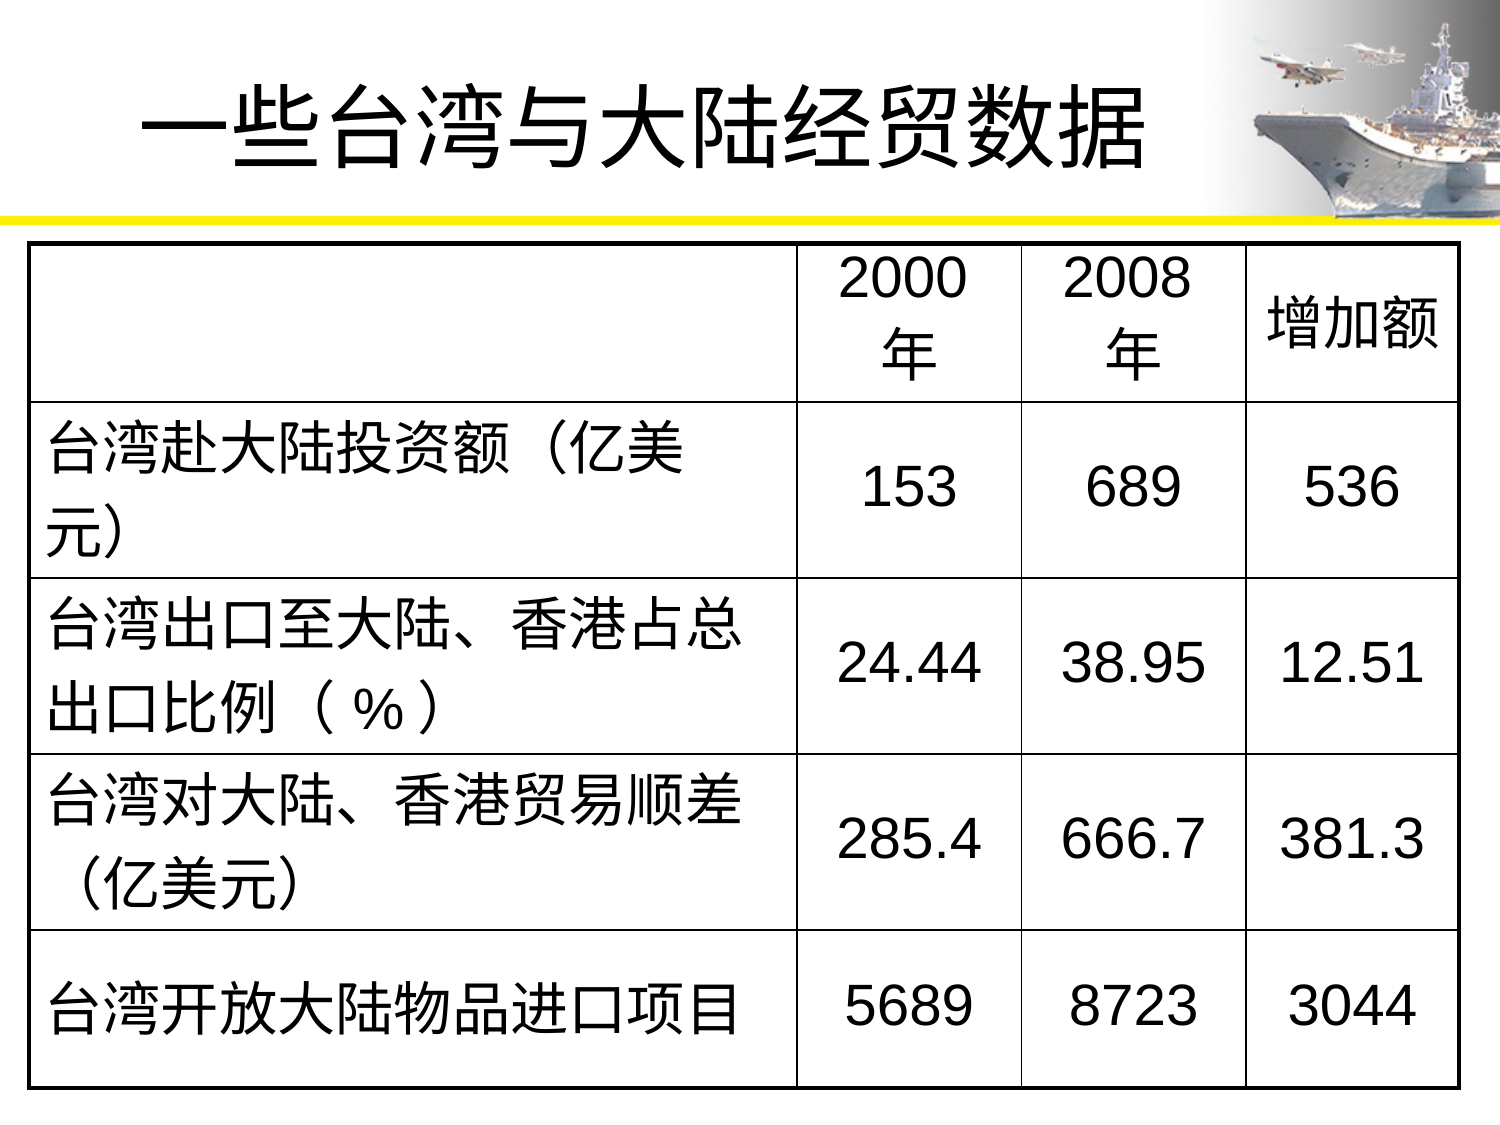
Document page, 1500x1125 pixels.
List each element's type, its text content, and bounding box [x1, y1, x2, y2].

table_header [31, 246, 796, 401]
table_header 2008年 [1022, 246, 1245, 401]
table_cell 285.4 [798, 755, 1021, 929]
table_cell 536 [1247, 403, 1457, 577]
table_cell 台湾赴大陆投资额（亿美元） [31, 403, 796, 577]
picture [0, 0, 1500, 225]
table_cell 5689 [798, 931, 1021, 1086]
table_cell 689 [1022, 403, 1245, 577]
table_cell 24.44 [798, 579, 1021, 753]
table_cell 台湾开放大陆物品进口项目 [31, 931, 796, 1086]
table_cell 3044 [1247, 931, 1457, 1086]
table_header 增加额 [1247, 246, 1457, 401]
table_cell 8723 [1022, 931, 1245, 1086]
table_cell 153 [798, 403, 1021, 577]
table_cell 38.95 [1022, 579, 1245, 753]
title 一些台湾与大陆经贸数据 [29, 30, 1259, 219]
table_cell 666.7 [1022, 755, 1245, 929]
table_cell 381.3 [1247, 755, 1457, 929]
table_cell 12.51 [1247, 579, 1457, 753]
table_header 2000年 [798, 246, 1021, 401]
table_cell 台湾对大陆、香港贸易顺差（亿美元） [31, 755, 796, 929]
table_cell 台湾出口至大陆、香港占总出口比例（%） [31, 579, 796, 753]
